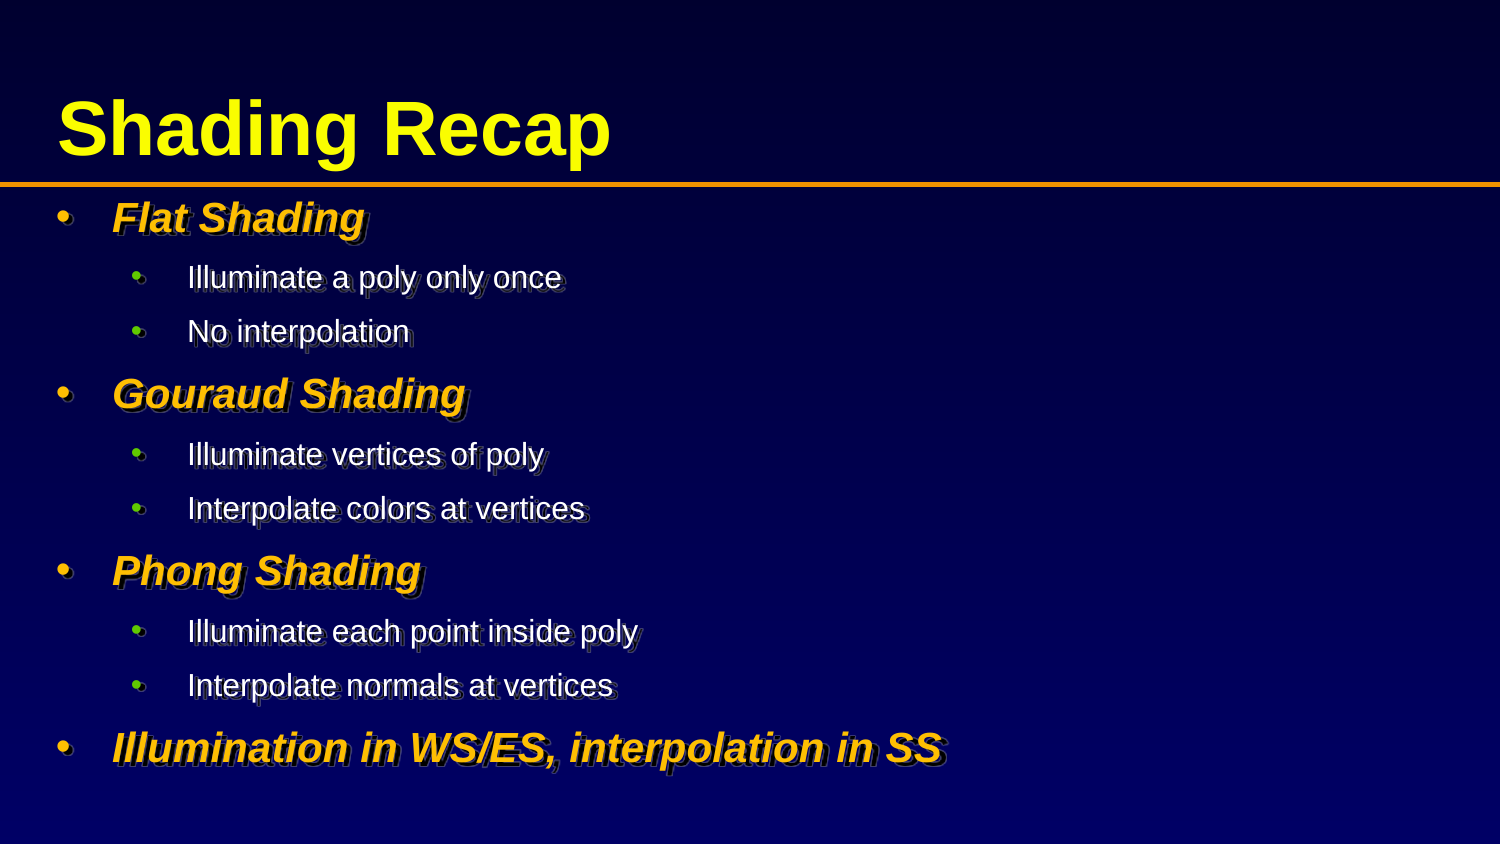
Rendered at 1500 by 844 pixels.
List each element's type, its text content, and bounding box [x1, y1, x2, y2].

list Flat Shading Illuminate a poly only once No interpolation Gouraud Shading Illuminate vertices of poly Interpolate colors at vertices Phong Shading Illuminate each point inside poly Interpolate normals at vertices Illumination in WS/ES, interpolation in SS [40, 177, 1450, 815]
title Shading Recap [42, 37, 1450, 177]
